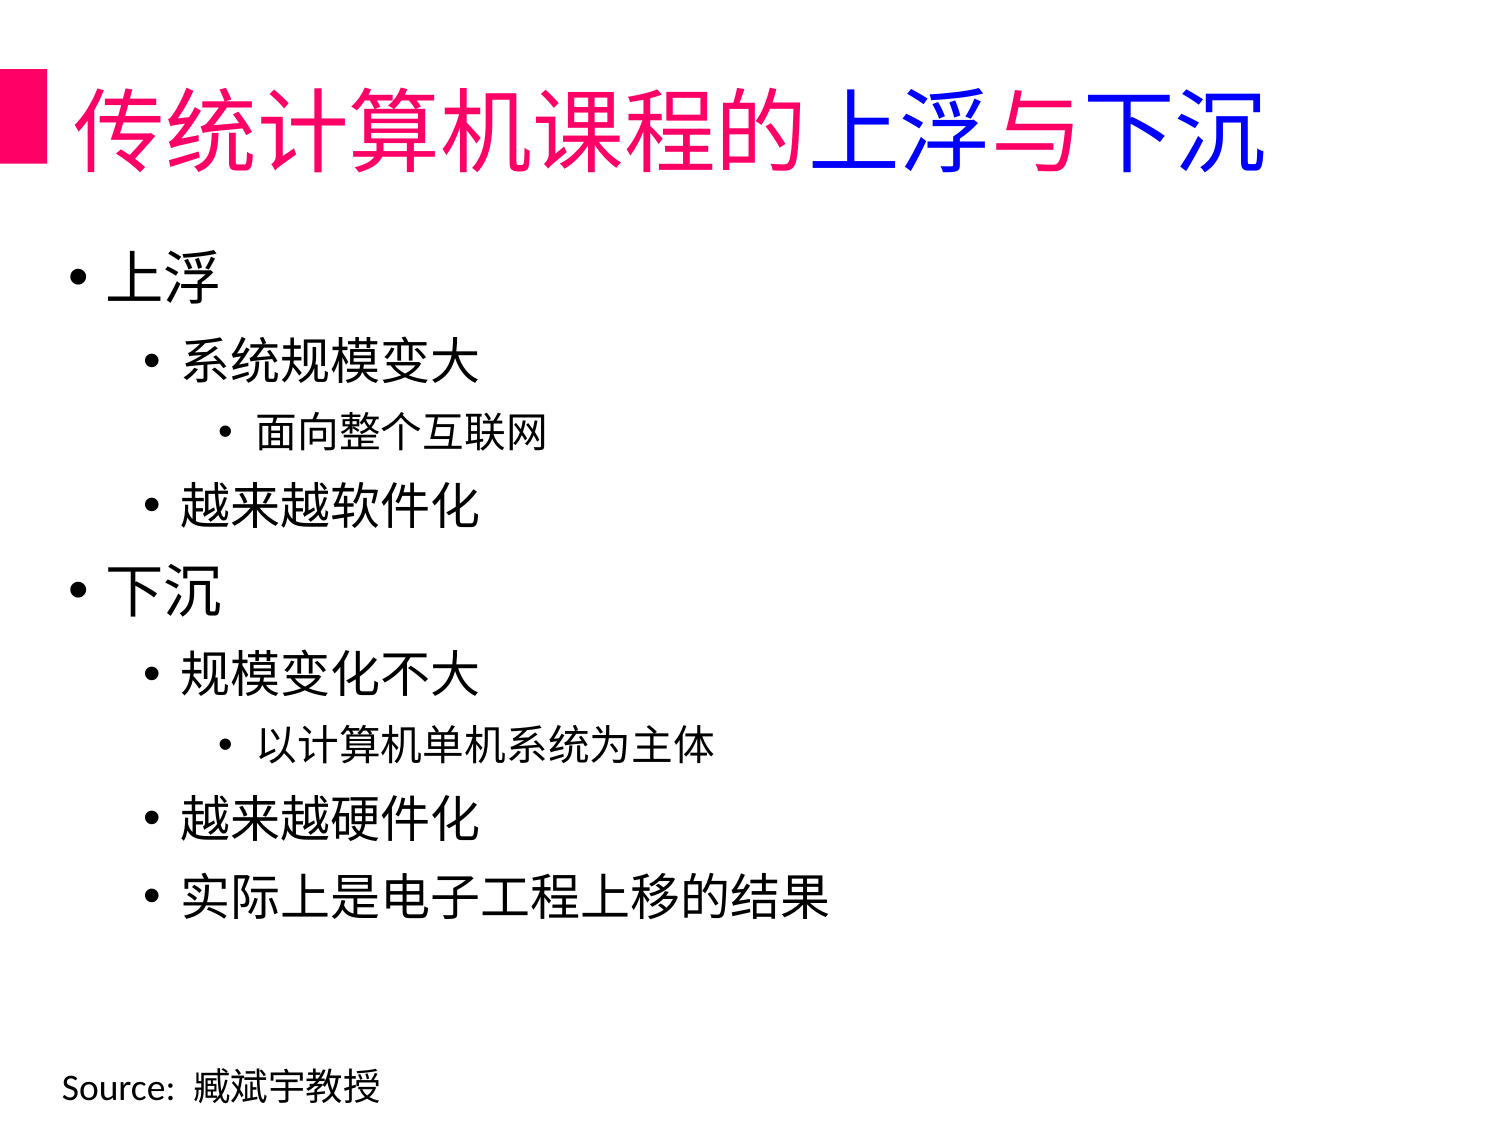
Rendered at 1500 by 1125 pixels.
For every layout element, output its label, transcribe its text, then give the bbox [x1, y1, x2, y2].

text_box Source: 臧斌宇教授 [47, 1055, 446, 1116]
text_box [0, 69, 48, 164]
list 上浮 系统规模变大 面向整个互联网 越来越软件化 下沉 规模变化不大 以计算机单机系统为主体 越来越硬件化 实际上是电子工程上移的结果 [53, 220, 1459, 993]
text_box 传统计算机课程的上浮与下沉 [59, 58, 1397, 200]
